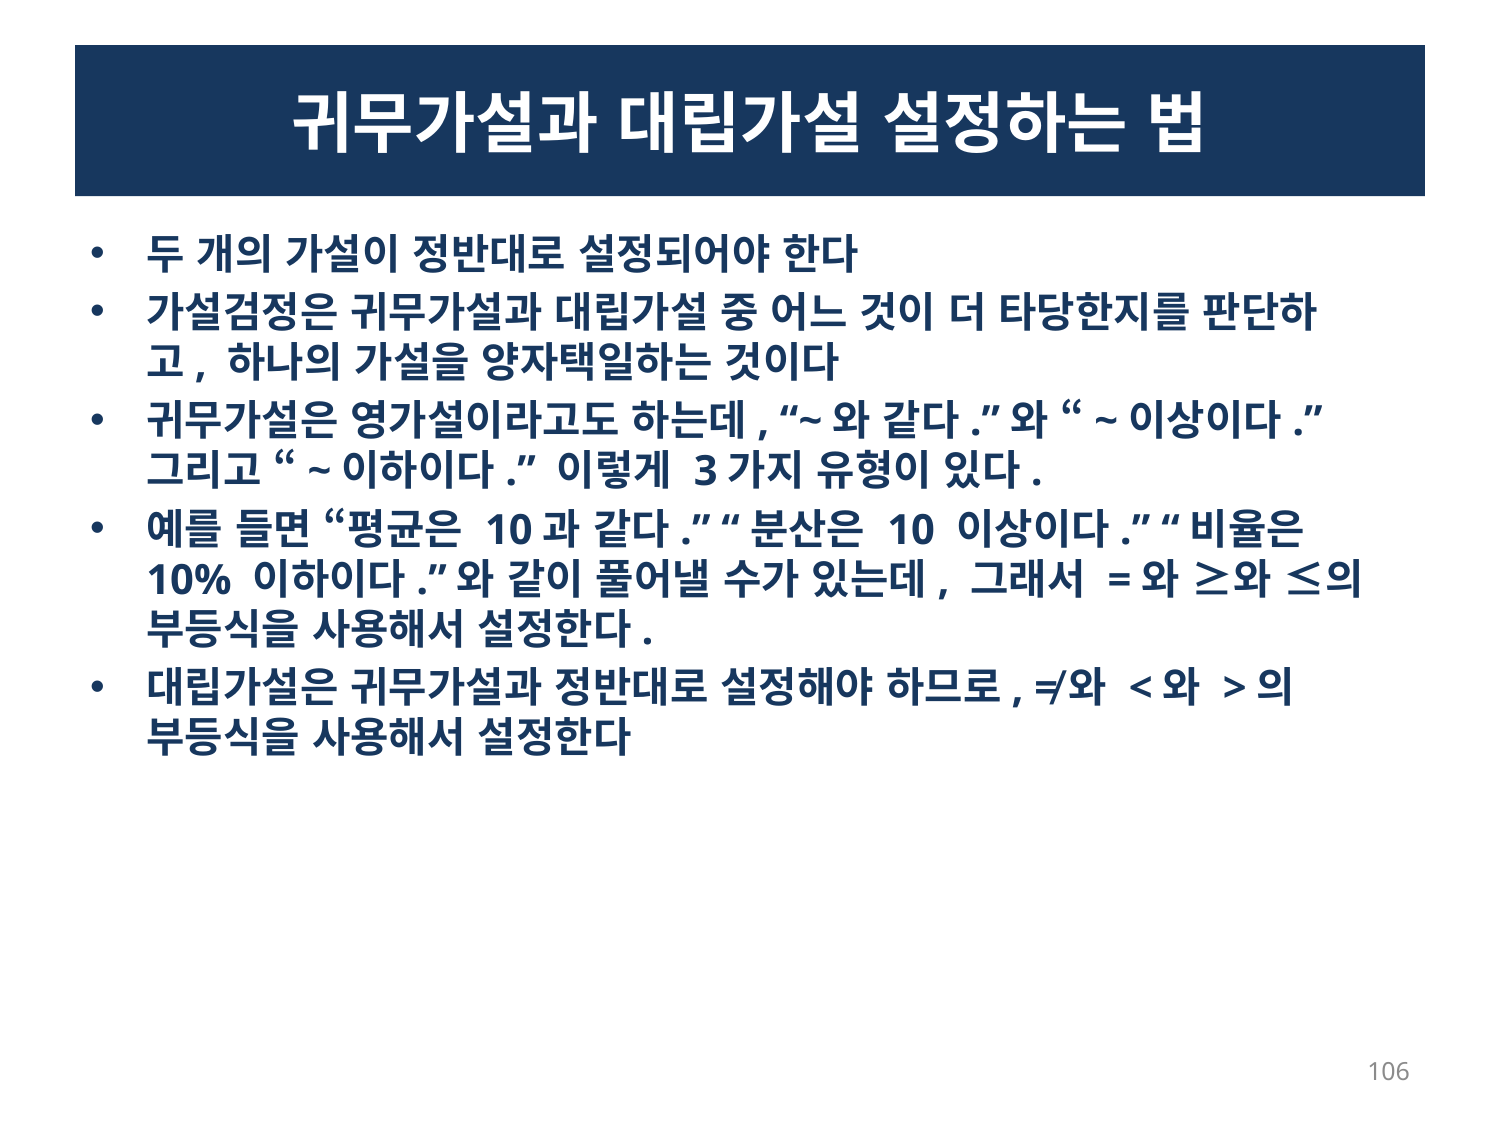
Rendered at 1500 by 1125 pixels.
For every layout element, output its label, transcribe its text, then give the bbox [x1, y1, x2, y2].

slide_number 106 [1074, 1042, 1425, 1103]
title 귀무가설과 대립가설 설정하는 법 [75, 45, 1425, 197]
list 두 개의 가설이 정반대로 설정되어야 한다 가설검정은 귀무가설과 대립가설 중 어느 것이 더 타당한지를 판단하고, 하나의 가설을 양자택일하는 것이다 귀무가설은 영가설이라고도 하는데, “~와 같다.”와 “~이상이다.” 그리고 “~이하이다.” 이렇게 3가지 유형이 있다. 예를 들면 “평균은 10과 같다.” “분산은 10 이상이다.” “비율은 10% 이하이다.”와 같이 풀어낼 수가 있는데, 그래서 =와 ≥와 ≤의 부등식을 사용해서 설정한다. 대립가설은 귀무가설과 정반대로 설정해야 하므로, ≠와 <와 >의 부등식을 사용해서 설정한다 [75, 219, 1425, 1005]
